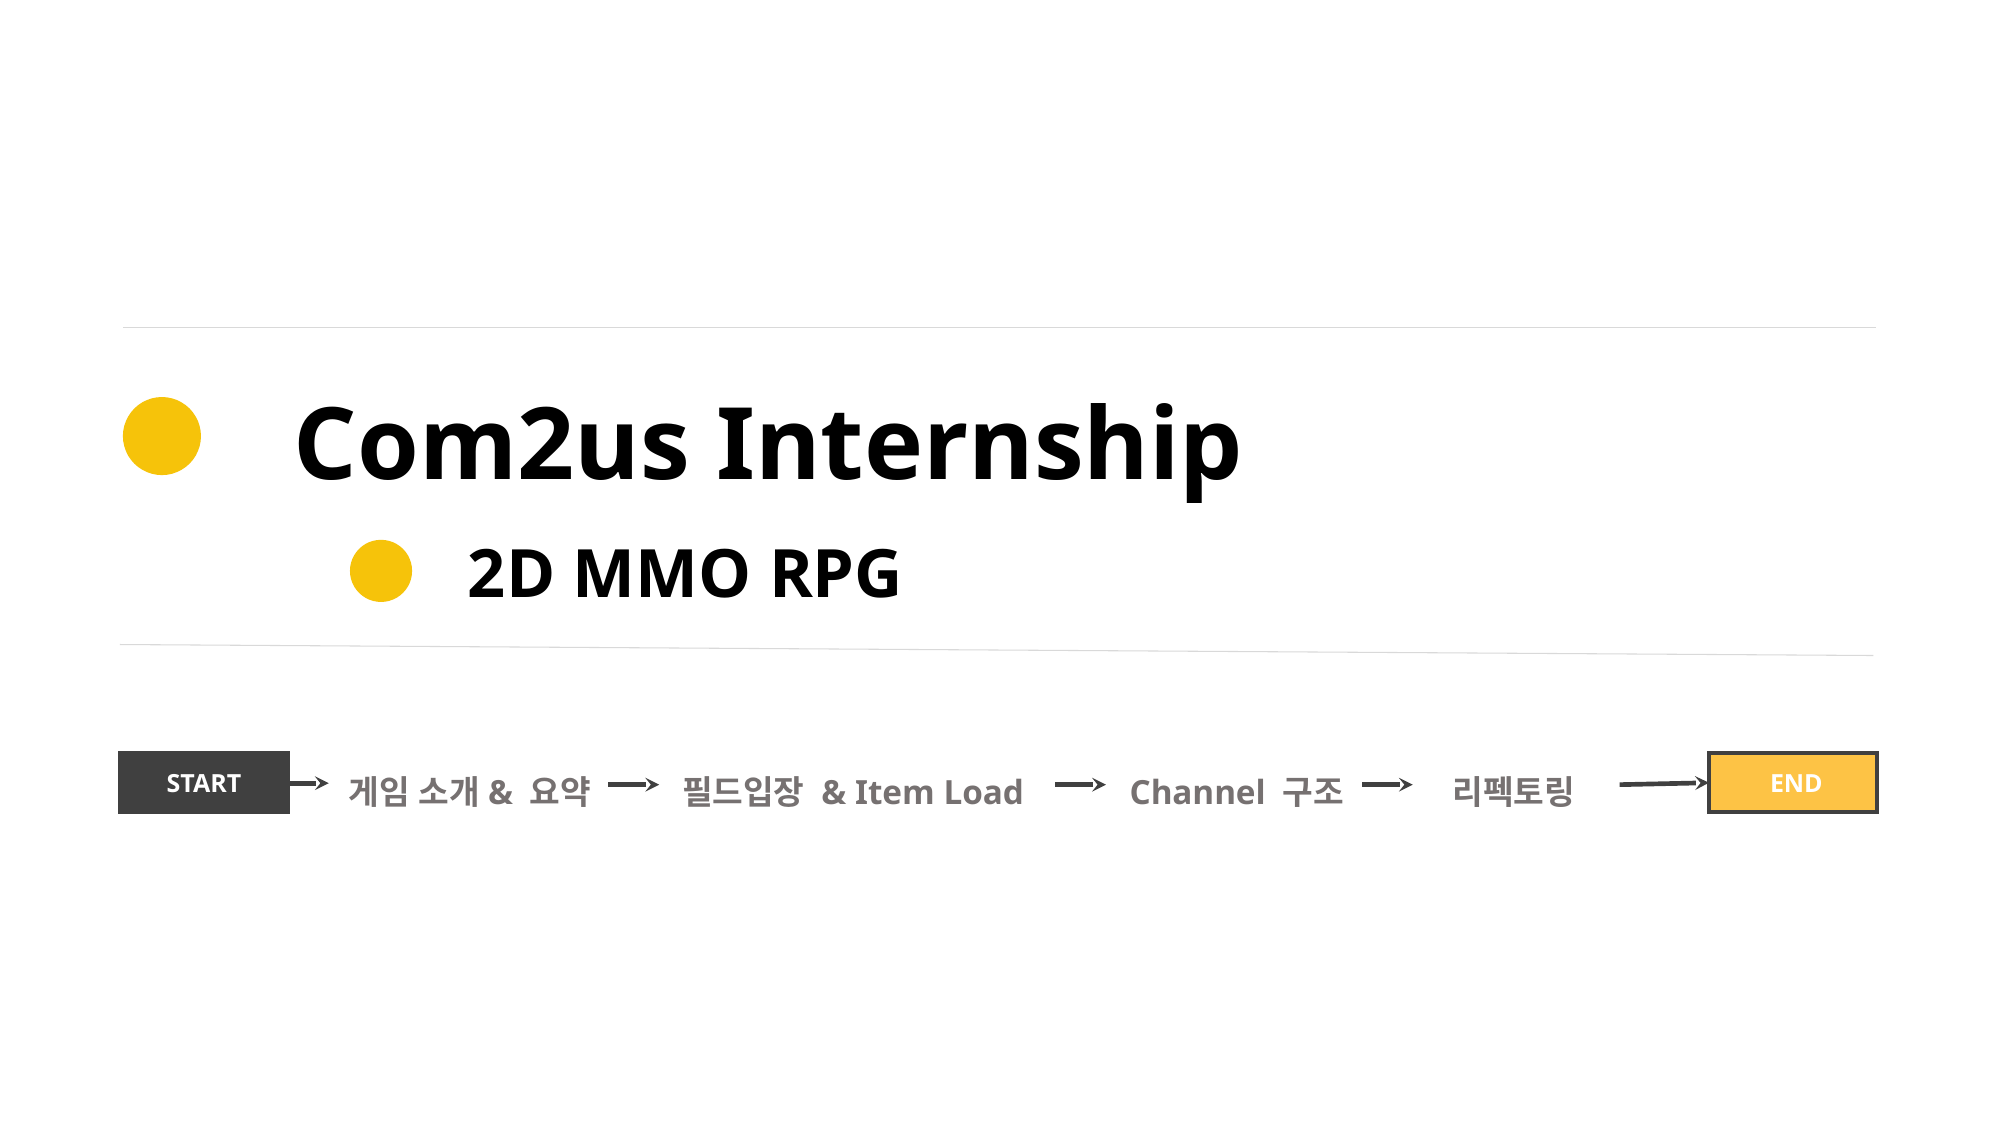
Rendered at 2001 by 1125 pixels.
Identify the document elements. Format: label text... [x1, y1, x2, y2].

text_box START [119, 752, 289, 813]
text_box [348, 538, 414, 603]
text_box END [1708, 752, 1878, 813]
text_box Channel 구조 [1072, 743, 1349, 819]
text_box 필드입장 & Item Load [651, 743, 1056, 819]
text_box [121, 395, 203, 477]
text_box 게임 소개& 요약 [305, 743, 634, 819]
text_box Com2us Internship [279, 371, 1260, 507]
text_box 2D MMO RPG [452, 522, 919, 618]
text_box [119, 644, 1874, 656]
text_box 리펙토링 [1349, 743, 1678, 819]
